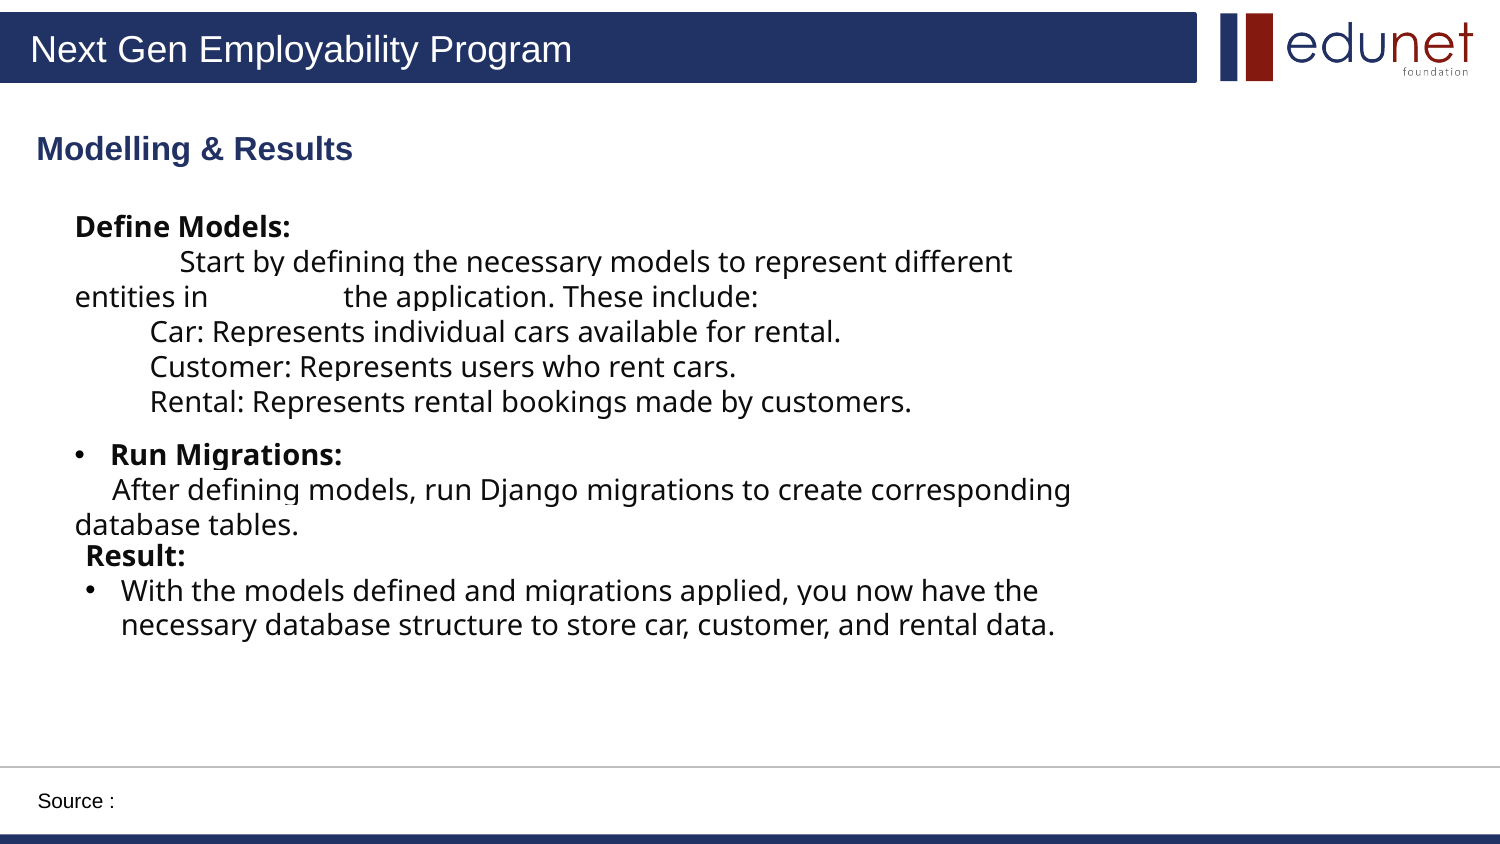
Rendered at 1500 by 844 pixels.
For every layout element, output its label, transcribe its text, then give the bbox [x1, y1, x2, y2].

picture [1279, 14, 1482, 83]
title Modelling & Results [21, 111, 504, 165]
text_box Define Models: Start by defining the necessary models to represent different entities in the application. These include: Car: Represents individual cars available for rental. Customer: Represents users who rent cars. Rental: Represents rental bookings made by customers. [59, 201, 1109, 426]
text_box Result: With the models defined and migrations applied, you now have the necessary database structure to store car, customer, and rental data. [70, 529, 1150, 650]
text_box Source : [22, 776, 139, 826]
text_box Run Migrations: After defining models, run Django migrations to create corresponding database tables. [59, 429, 1205, 549]
